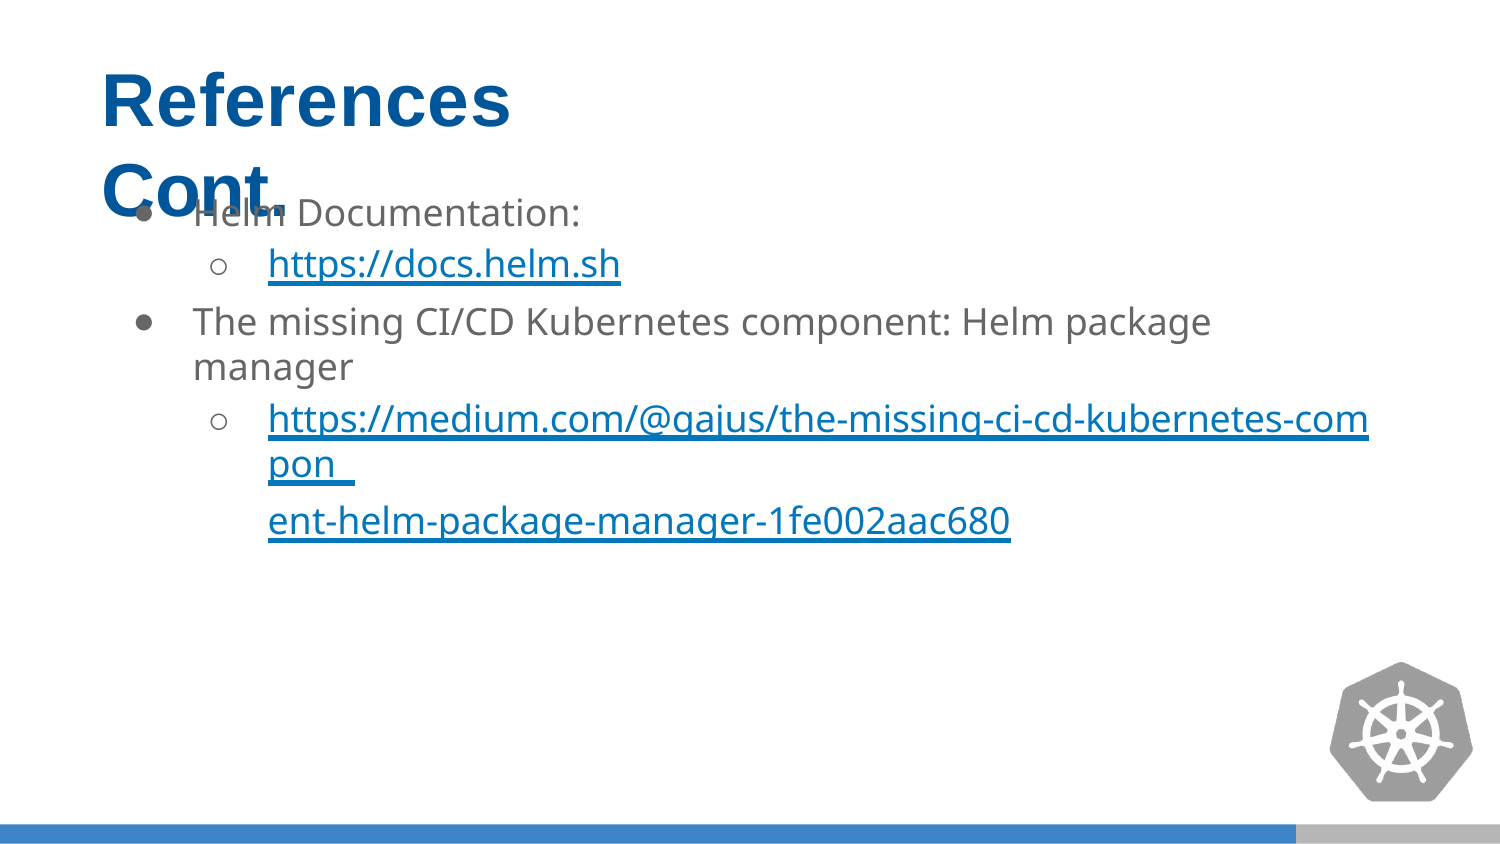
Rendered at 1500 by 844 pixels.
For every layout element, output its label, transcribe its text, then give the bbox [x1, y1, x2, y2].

title References Cont. [99, 48, 722, 232]
text_box [1296, 824, 1500, 844]
text_box [0, 824, 1296, 844]
list Helm Documentation: https://docs.helm.sh The missing CI/CD Kubernetes component: Helm package manager https://medium.com/@gajus/the-missing-ci-cd-kubernetes-compon ent-helm-package-manager-1fe002aac680 [127, 180, 1373, 664]
text_box [1325, 655, 1477, 808]
